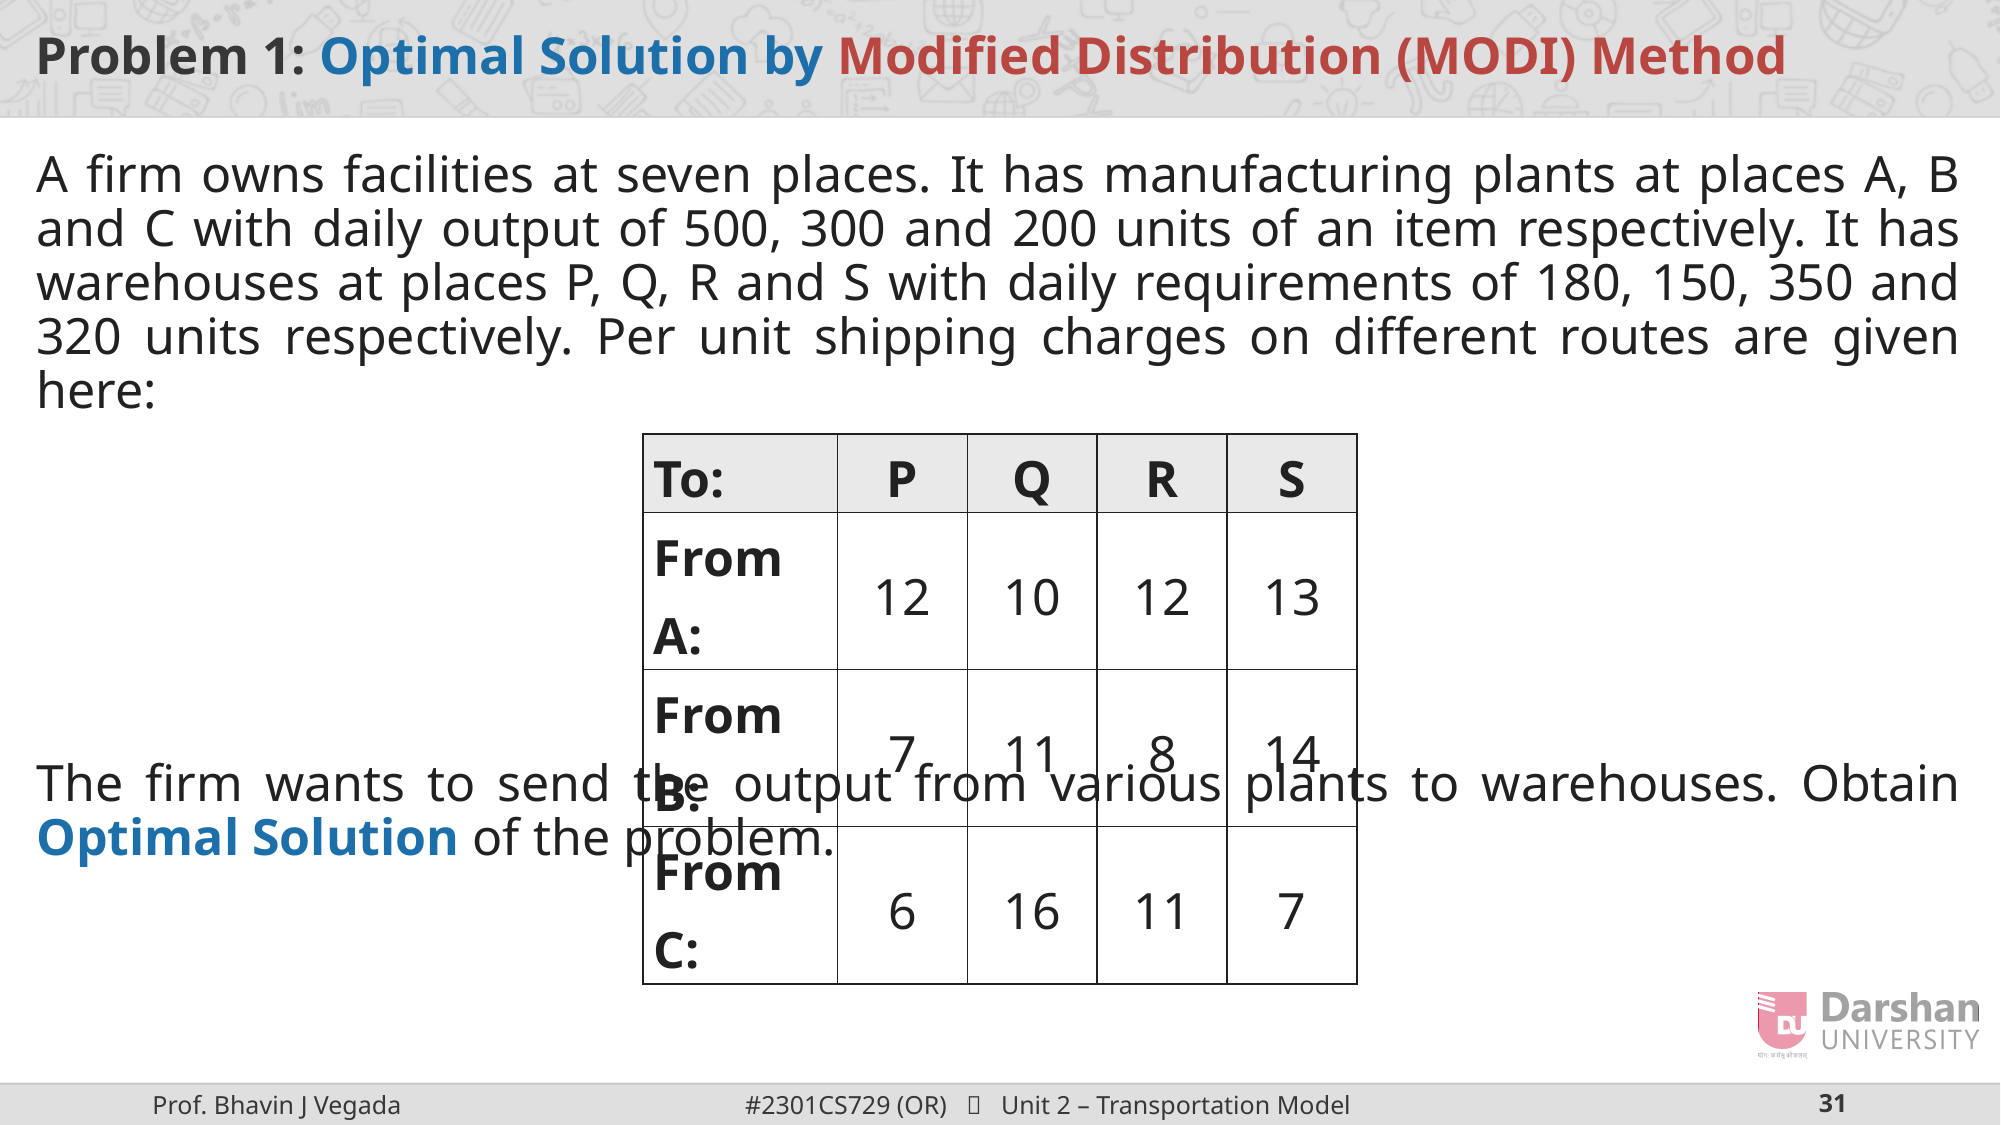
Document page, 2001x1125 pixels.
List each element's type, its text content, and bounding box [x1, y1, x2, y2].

table_cell 14 [1228, 670, 1356, 751]
text_box The firm wants to send the output from various plants to warehouses. Obtain Optimal Solution of the problem. [21, 751, 1977, 985]
title Problem 1: Optimal Solution by Modified Distribution (MODI) Method [0, 0, 2000, 117]
table_header S [1228, 435, 1356, 512]
list A firm owns facilities at seven places. It has manufacturing plants at places A, B and C with daily output of 500, 300 and 200 units of an item respectively. It has warehouses at places P, Q, R and S with daily requirements of 180, 150, 350 and 320 units respectively. Per unit shipping charges on different routes are given here: [21, 141, 1977, 374]
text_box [1758, 992, 1979, 1059]
table_header To: [644, 435, 837, 512]
table_header R [1098, 435, 1226, 512]
table_cell From B: [644, 670, 837, 751]
table_cell 10 [968, 513, 1096, 669]
table_cell 8 [1098, 670, 1226, 751]
table_cell 13 [1228, 513, 1356, 669]
table_cell 12 [1098, 513, 1226, 669]
table_cell 12 [838, 513, 967, 669]
table_header P [838, 435, 967, 512]
table_cell 11 [968, 670, 1096, 751]
table_cell 7 [838, 670, 967, 751]
table_header Q [968, 435, 1096, 512]
table_cell From A: [644, 513, 837, 669]
